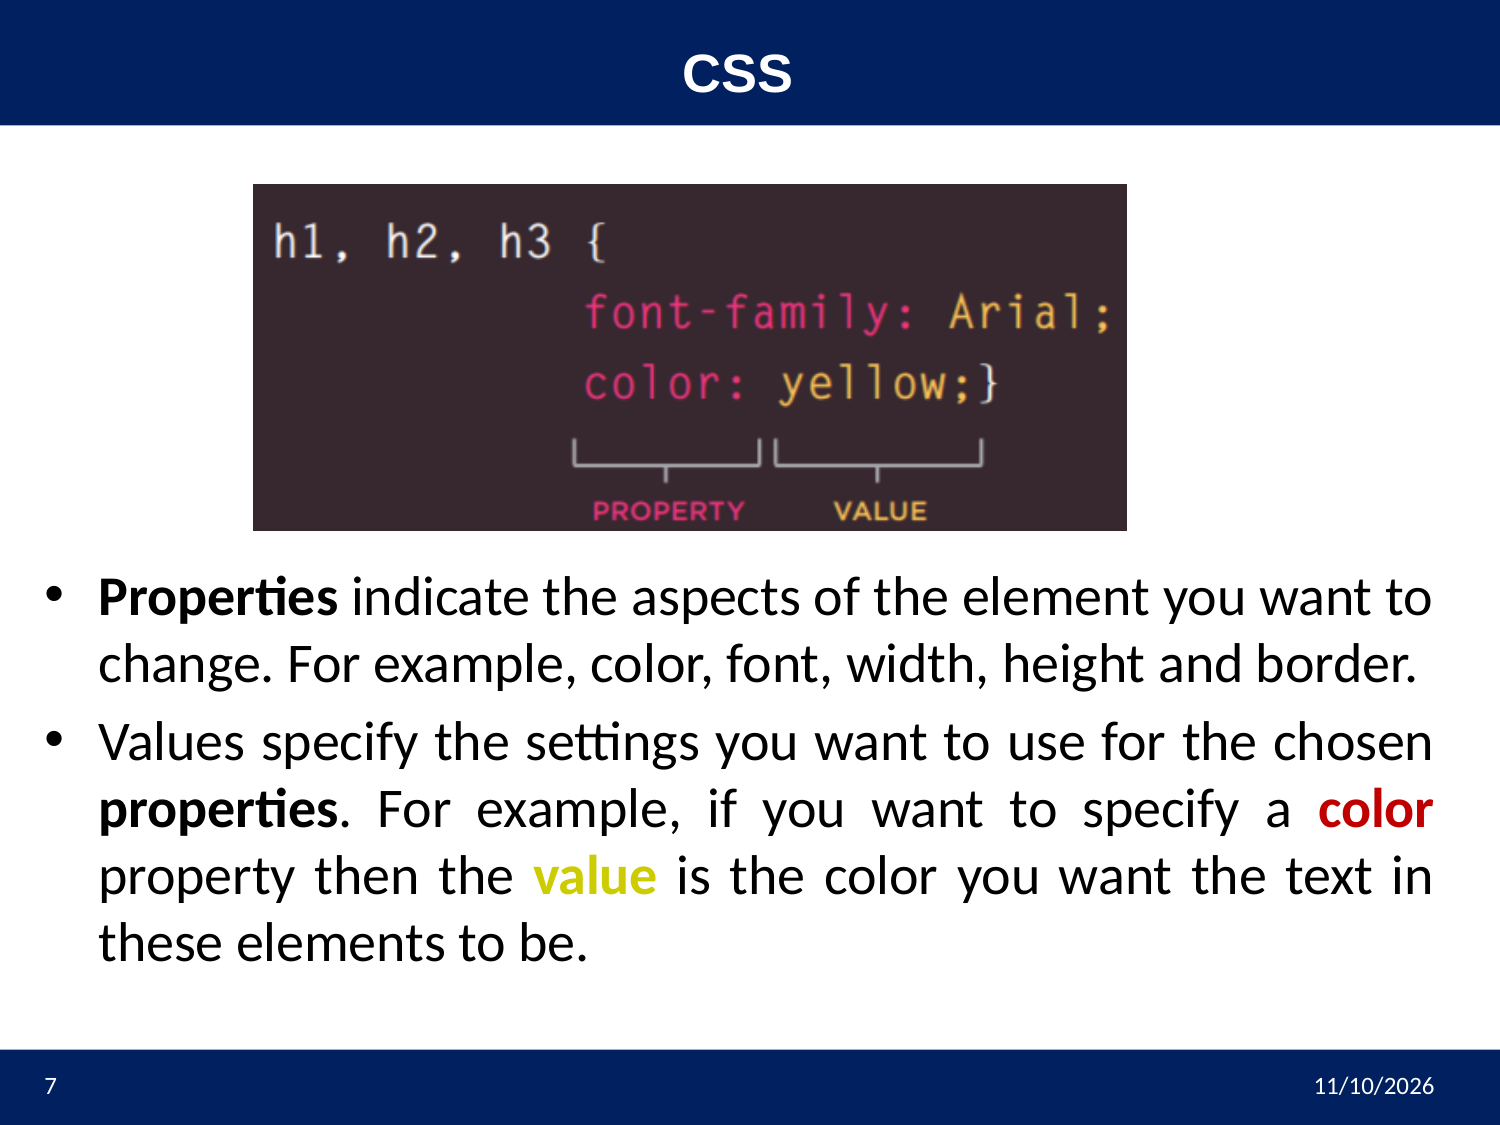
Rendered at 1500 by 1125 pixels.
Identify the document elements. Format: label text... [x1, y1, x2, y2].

slide_number 7 [29, 1054, 380, 1115]
list Properties indicate the aspects of the element you want to change. For example, color, font, width, height and border. Values specify the settings you want to use for the chosen properties. For example, if you want to specify a color property then the value is the color you want the text in these elements to be. [29, 160, 1450, 1035]
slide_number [1100, 1054, 1451, 1115]
picture [253, 184, 1127, 531]
title CSS [29, 30, 1447, 111]
